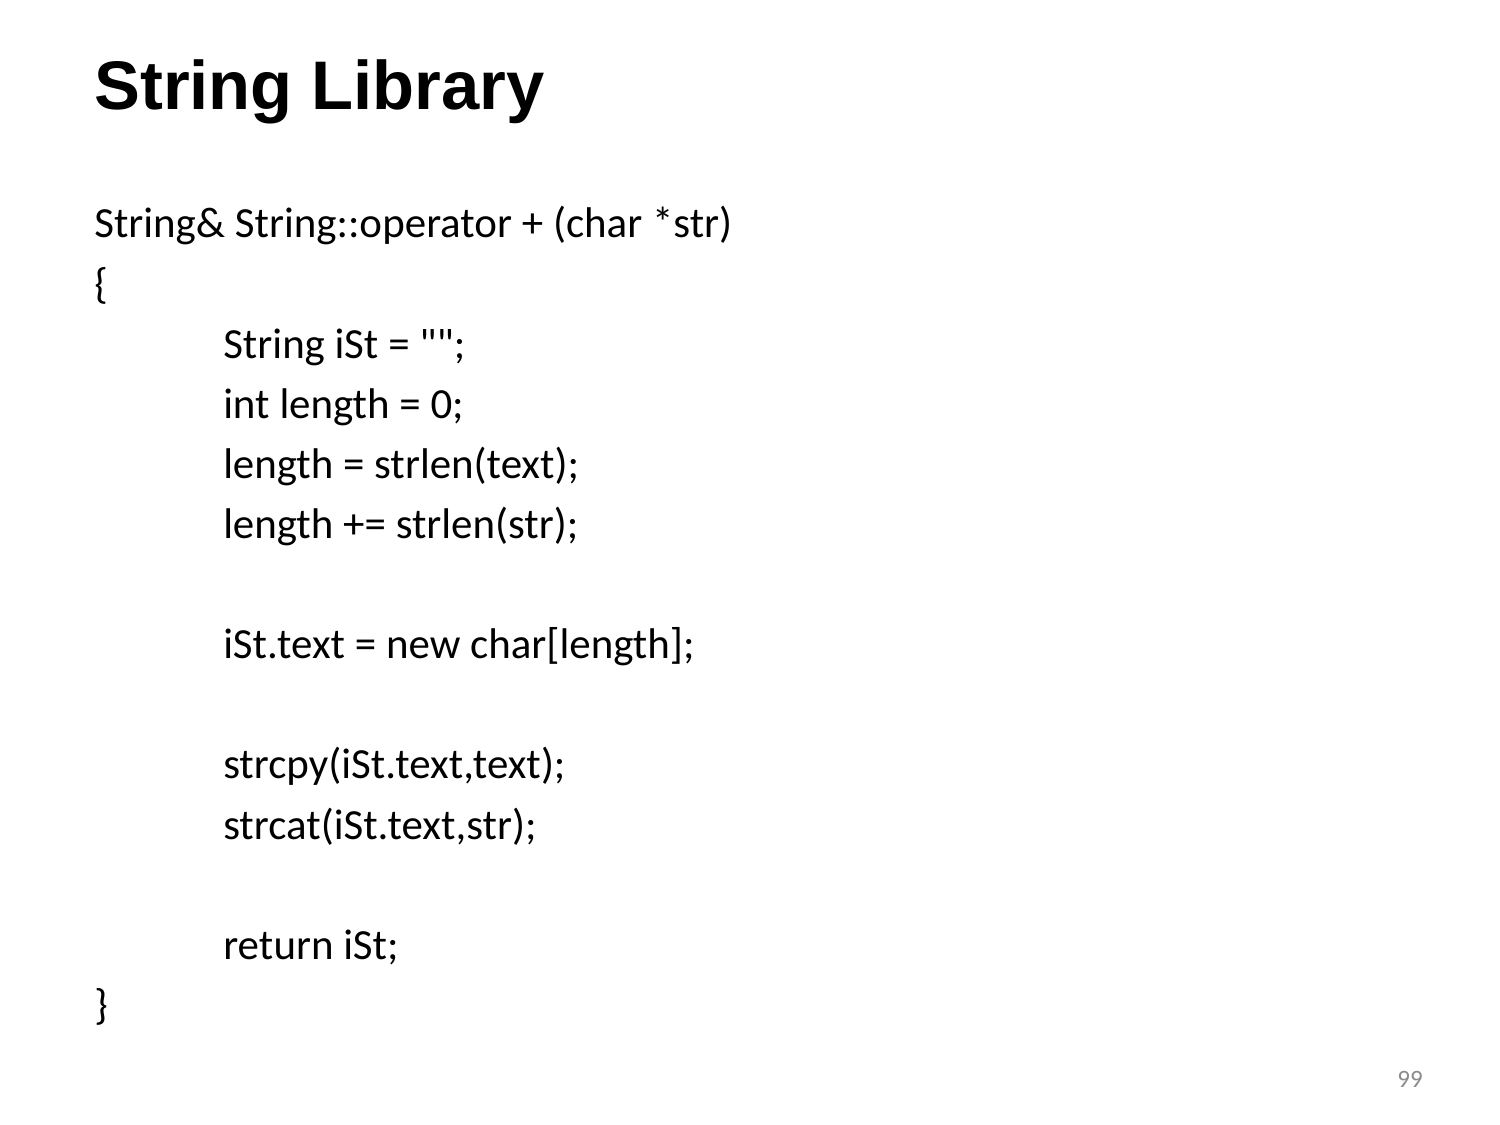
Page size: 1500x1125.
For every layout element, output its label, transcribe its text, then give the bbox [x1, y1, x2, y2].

slide_number 99 [1087, 1047, 1438, 1108]
title String Library [79, 14, 1417, 151]
list String& String::operator + (char *str) { String iSt = ""; int length = 0; length = strlen(text); length += strlen(str); iSt.text = new char[length]; strcpy(iSt.text,text); strcat(iSt.text,str); return iSt; } [79, 187, 1417, 1043]
